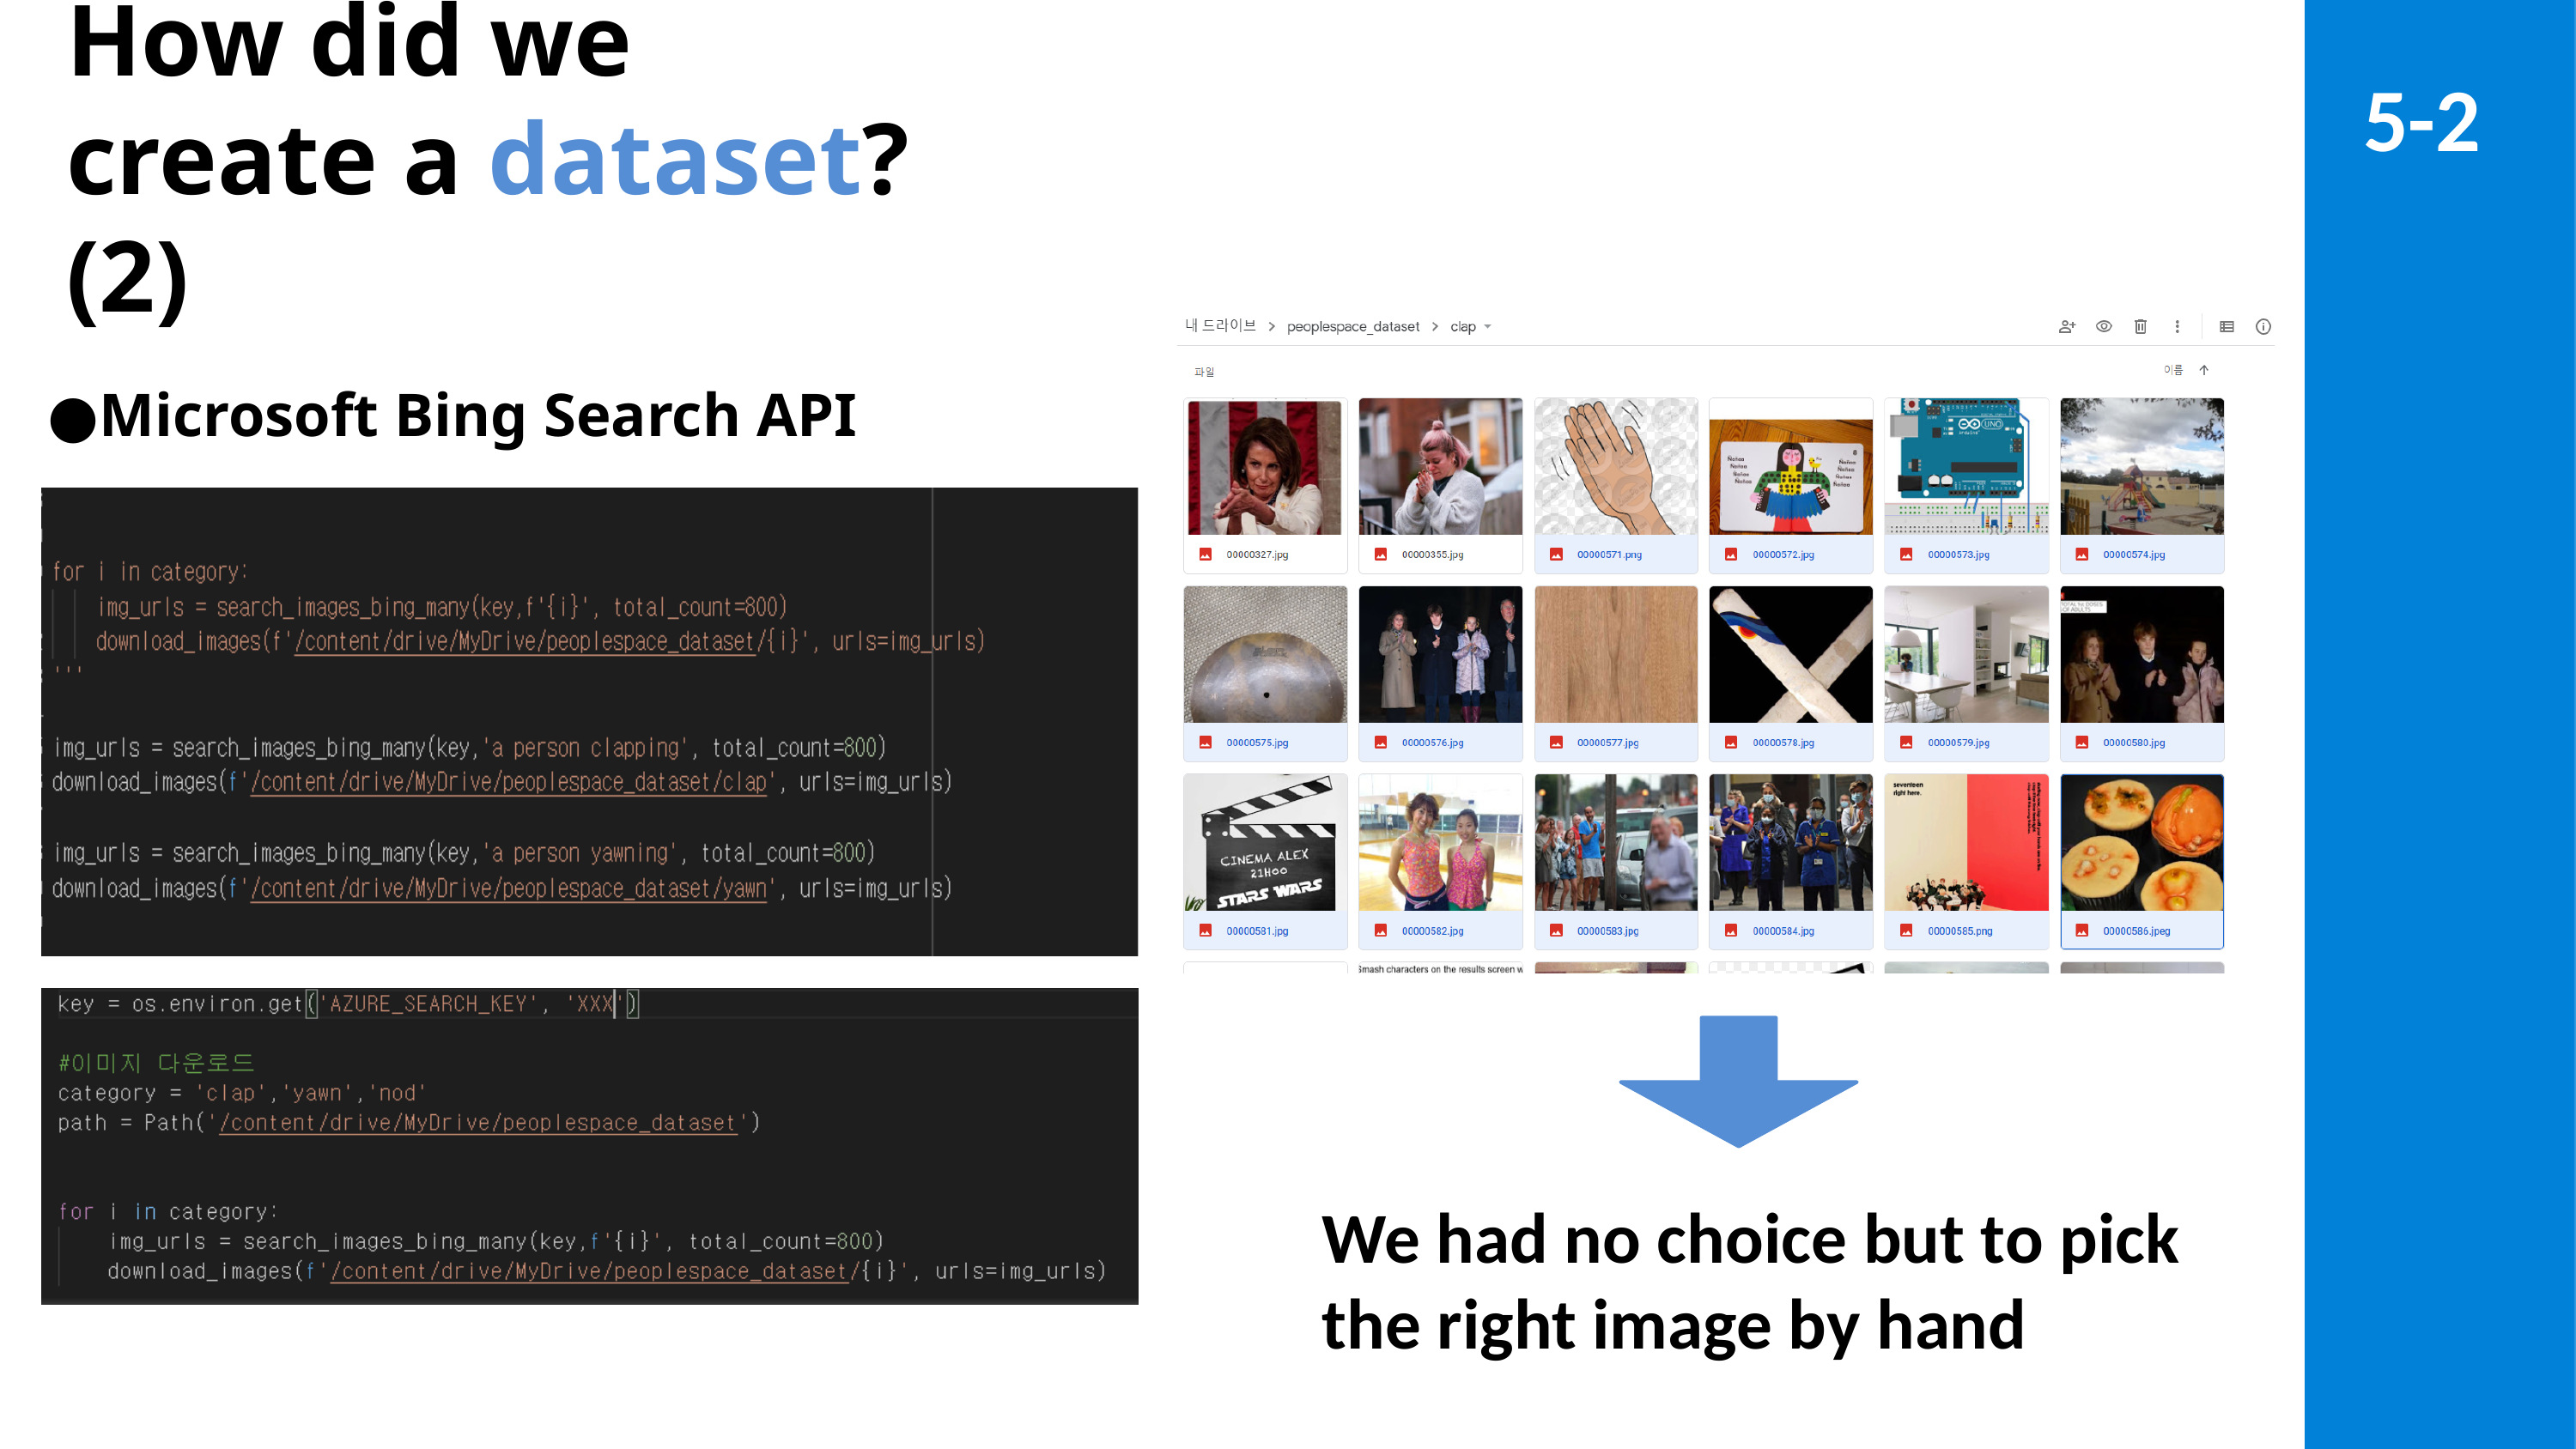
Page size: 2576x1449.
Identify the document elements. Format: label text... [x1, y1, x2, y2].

text_box How did we create a dataset? (2) [53, 39, 991, 270]
picture [40, 988, 1139, 1305]
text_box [2305, 0, 2576, 1449]
text_box We had no choice but to pick the right image by hand [1309, 1185, 2212, 1370]
picture [1173, 312, 2275, 973]
picture [40, 488, 1139, 956]
text_box [1619, 1016, 1859, 1149]
text_box ●Microsoft Bing Search API [25, 371, 882, 455]
